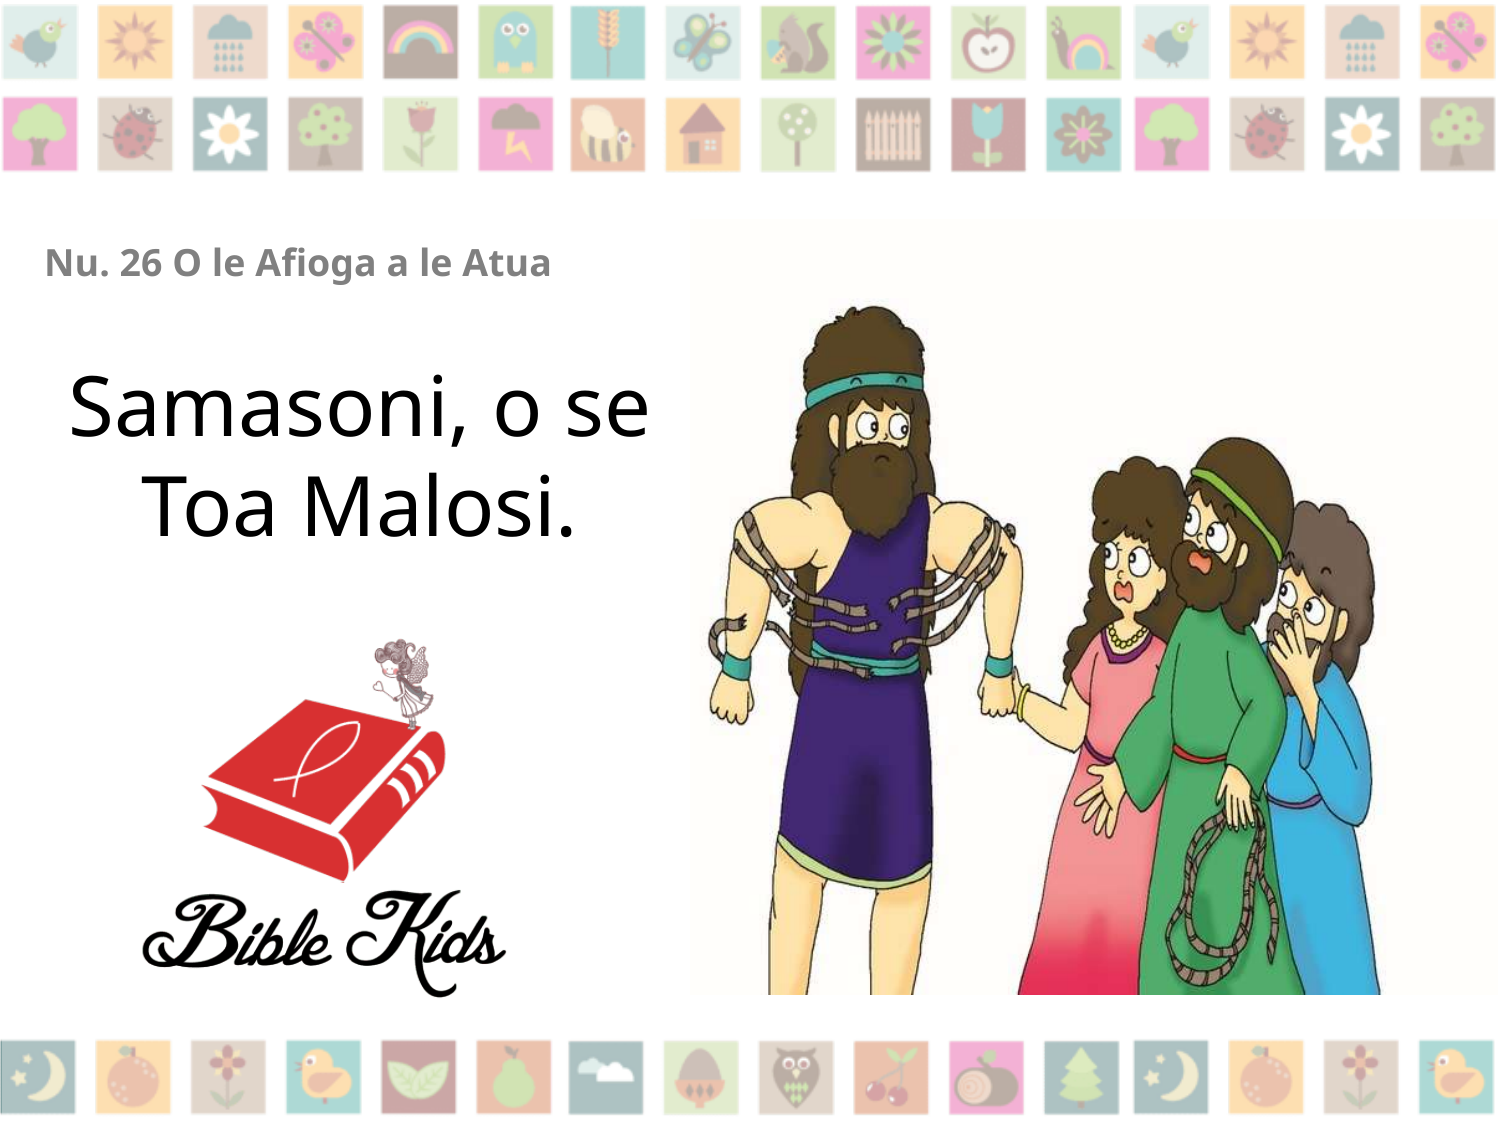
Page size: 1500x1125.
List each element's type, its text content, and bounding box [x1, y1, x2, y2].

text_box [0, 1028, 1500, 1118]
text_box Nu. 26 O le Afioga a le Atua [29, 231, 606, 292]
text_box Samasoni, o se Toa Malosi. [29, 345, 685, 561]
picture [117, 600, 544, 1027]
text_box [0, 3, 1500, 181]
picture [690, 219, 1498, 996]
